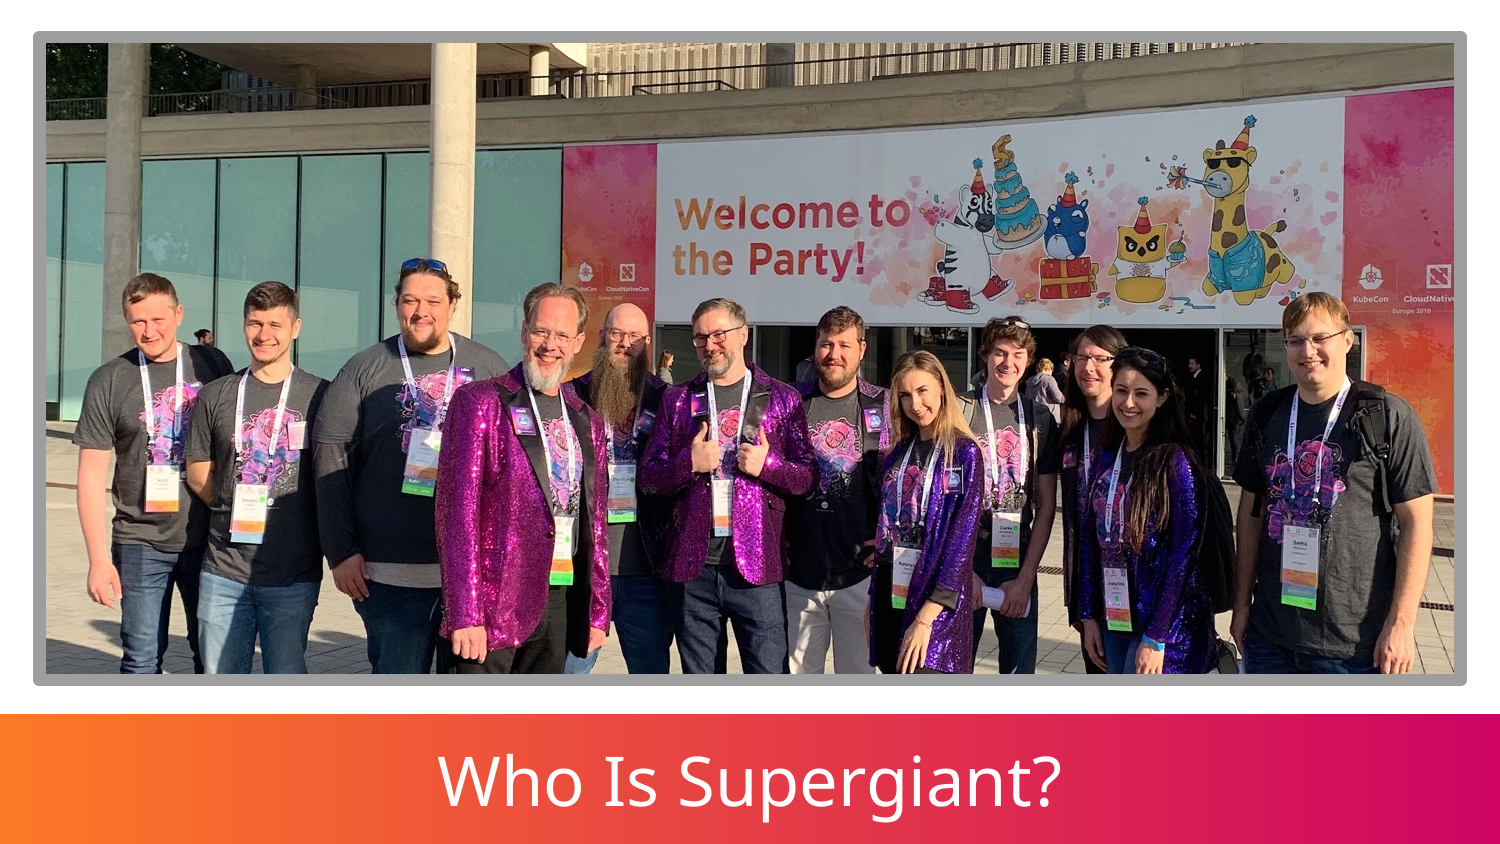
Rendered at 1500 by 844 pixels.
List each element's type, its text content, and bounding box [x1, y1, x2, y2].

picture [45, 43, 1455, 675]
title Who Is Supergiant? [0, 714, 1500, 844]
